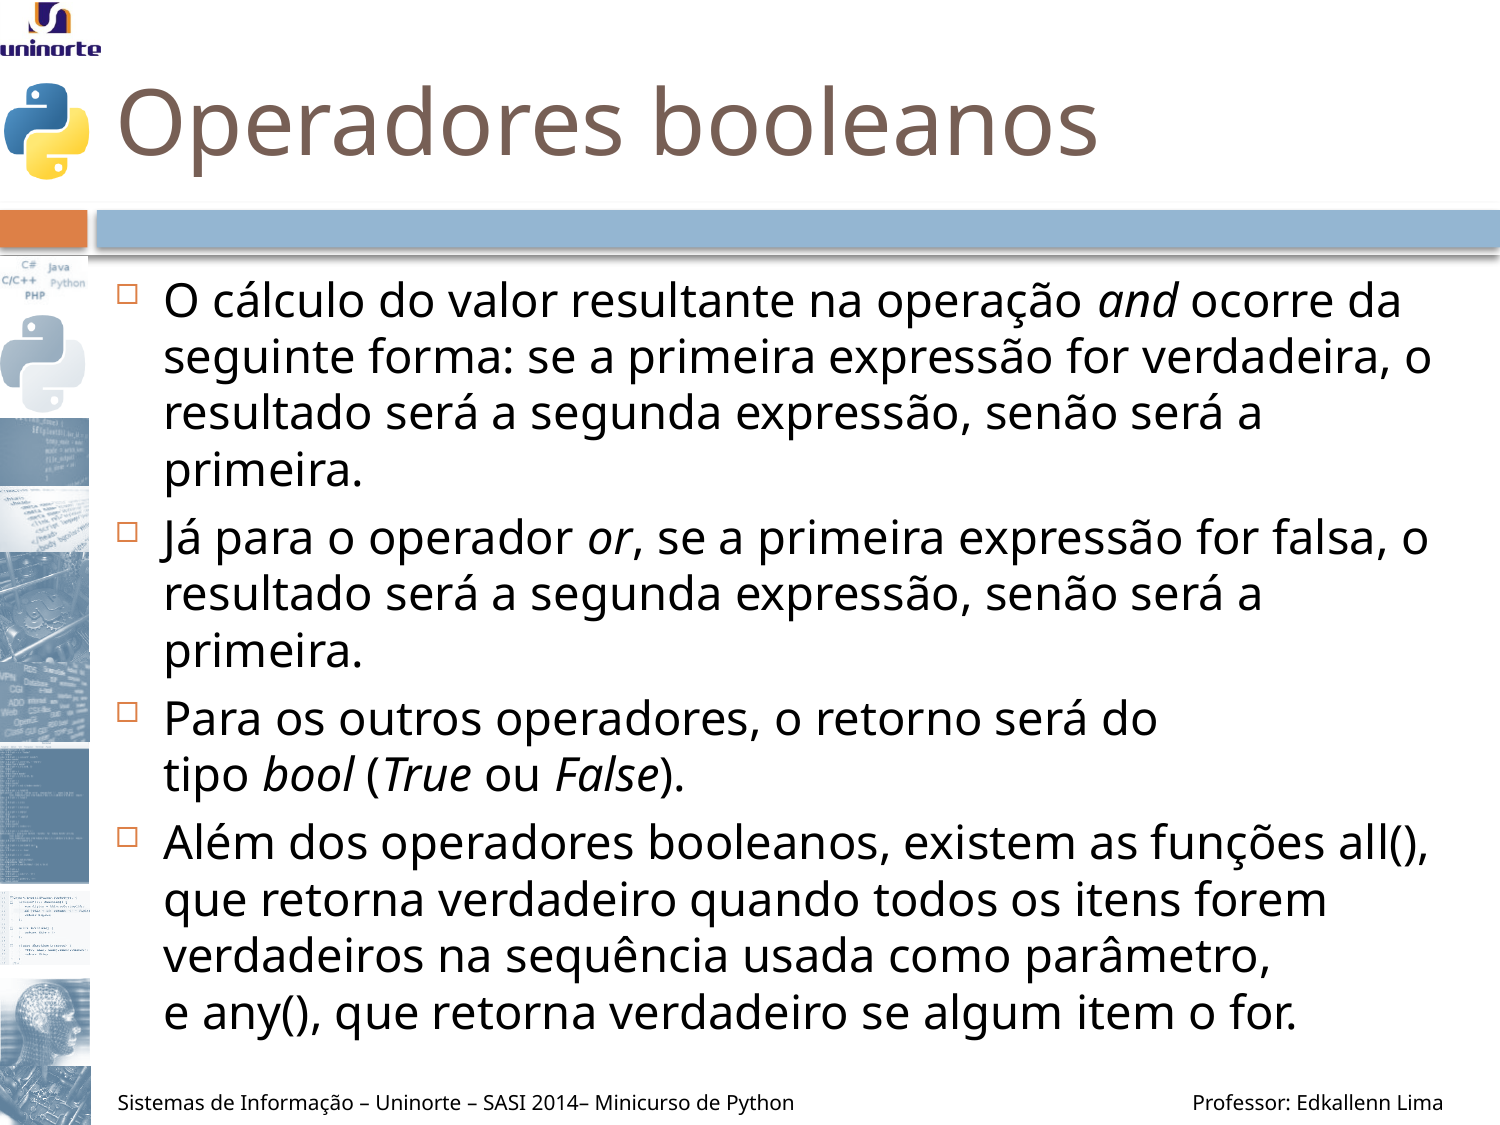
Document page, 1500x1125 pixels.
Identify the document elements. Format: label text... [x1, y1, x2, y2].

title Operadores booleanos [100, 37, 1459, 200]
picture [0, 2, 101, 56]
list O cálculo do valor resultante na operação and ocorre da seguinte forma: se a primeira expressão for verdadeira, o resultado será a segunda expressão, senão será a primeira. Já para o operador or, se a primeira expressão for falsa, o resultado será a segunda expressão, senão será a primeira. Para os outros operadores, o retorno será do tipo bool (True ou False). Além dos operadores booleanos, existem as funções all(), que retorna verdadeiro quando todos os itens forem verdadeiros na sequência usada como parâmetro, e any(), que retorna verdadeiro se algum item o for. [100, 262, 1459, 1059]
picture [4, 80, 95, 183]
